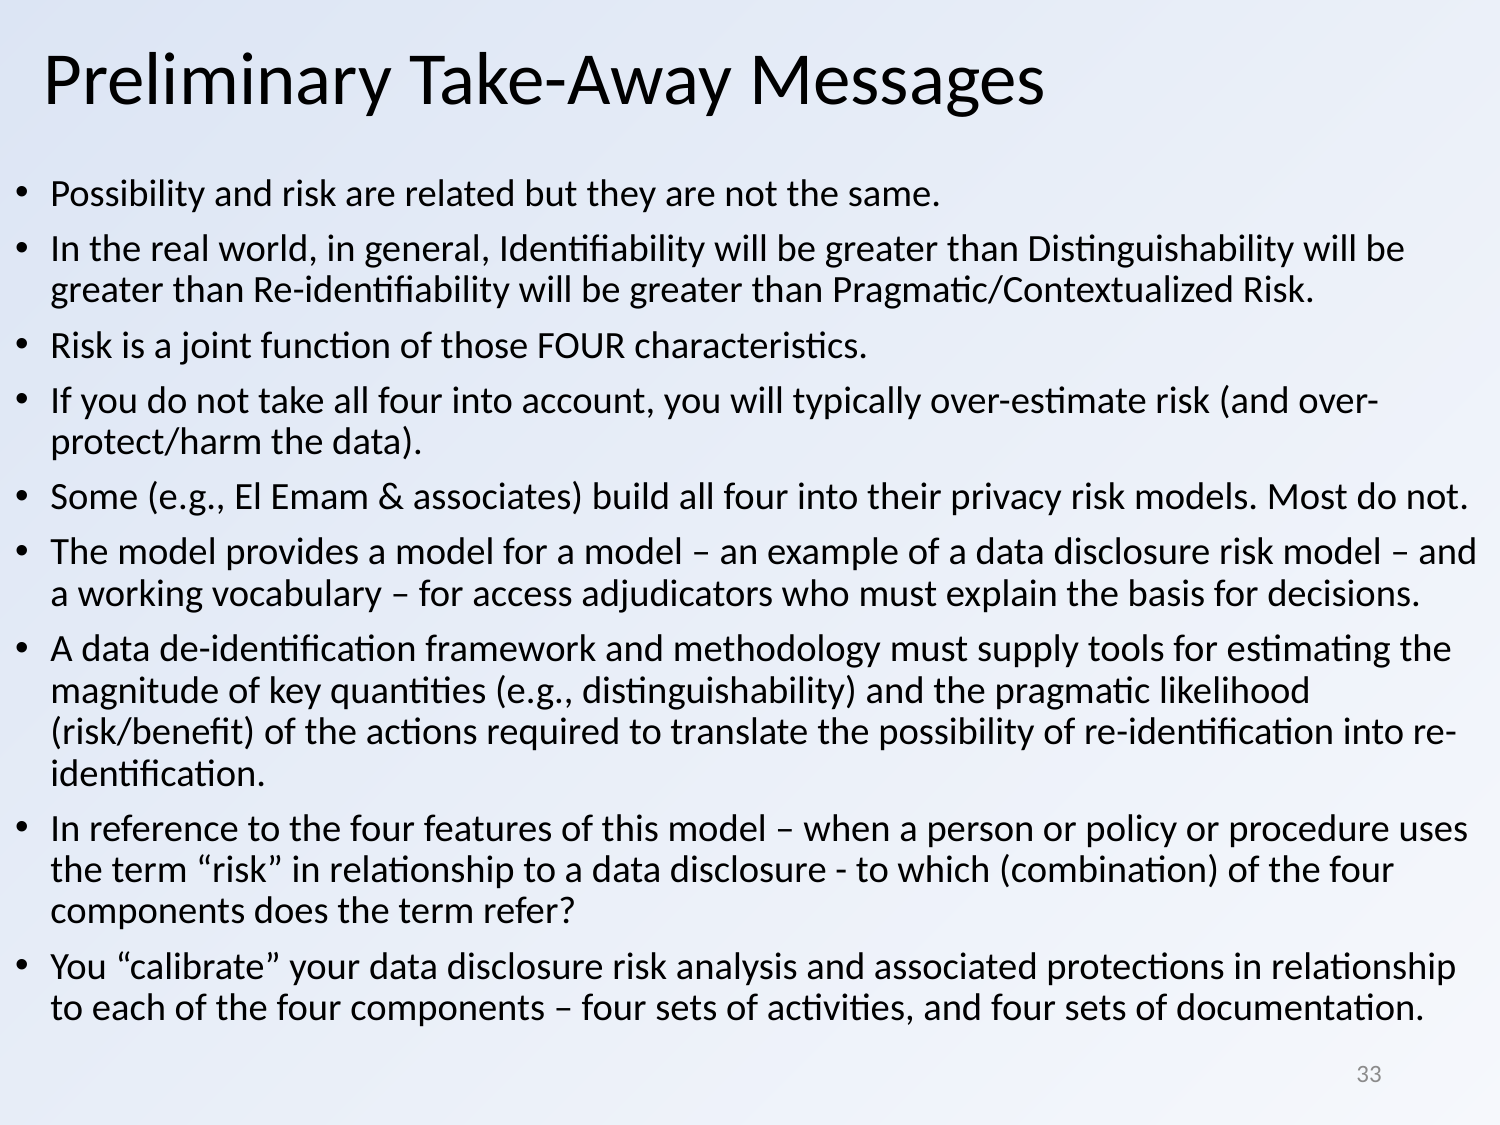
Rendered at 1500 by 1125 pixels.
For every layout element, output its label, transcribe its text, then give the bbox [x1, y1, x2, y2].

title Preliminary Take-Away Messages [28, 12, 1466, 149]
list Possibility and risk are related but they are not the same. In the real world, in general, Identifiability will be greater than Distinguishability will be greater than Re-identifiability will be greater than Pragmatic/Contextualized Risk. Risk is a joint function of those FOUR characteristics. If you do not take all four into account, you will typically over-estimate risk (and over-protect/harm the data). Some (e.g., El Emam & associates) build all four into their privacy risk models. Most do not. The model provides a model for a model – an example of a data disclosure risk model – and a working vocabulary – for access adjudicators who must explain the basis for decisions. A data de-identification framework and methodology must supply tools for estimating the magnitude of key quantities (e.g., distinguishability) and the pragmatic likelihood (risk/benefit) of the actions required to translate the possibility of re-identification into re-identification. In reference to the four features of this model – when a person or policy or procedure uses the term “risk” in relationship to a data disclosure - to which (combination) of the four components does the term refer? You “calibrate” your data disclosure risk analysis and associated protections in relationship to each of the four components – four sets of activities, and four sets of documentation. [0, 165, 1500, 1105]
slide_number 33 [1059, 1042, 1397, 1103]
